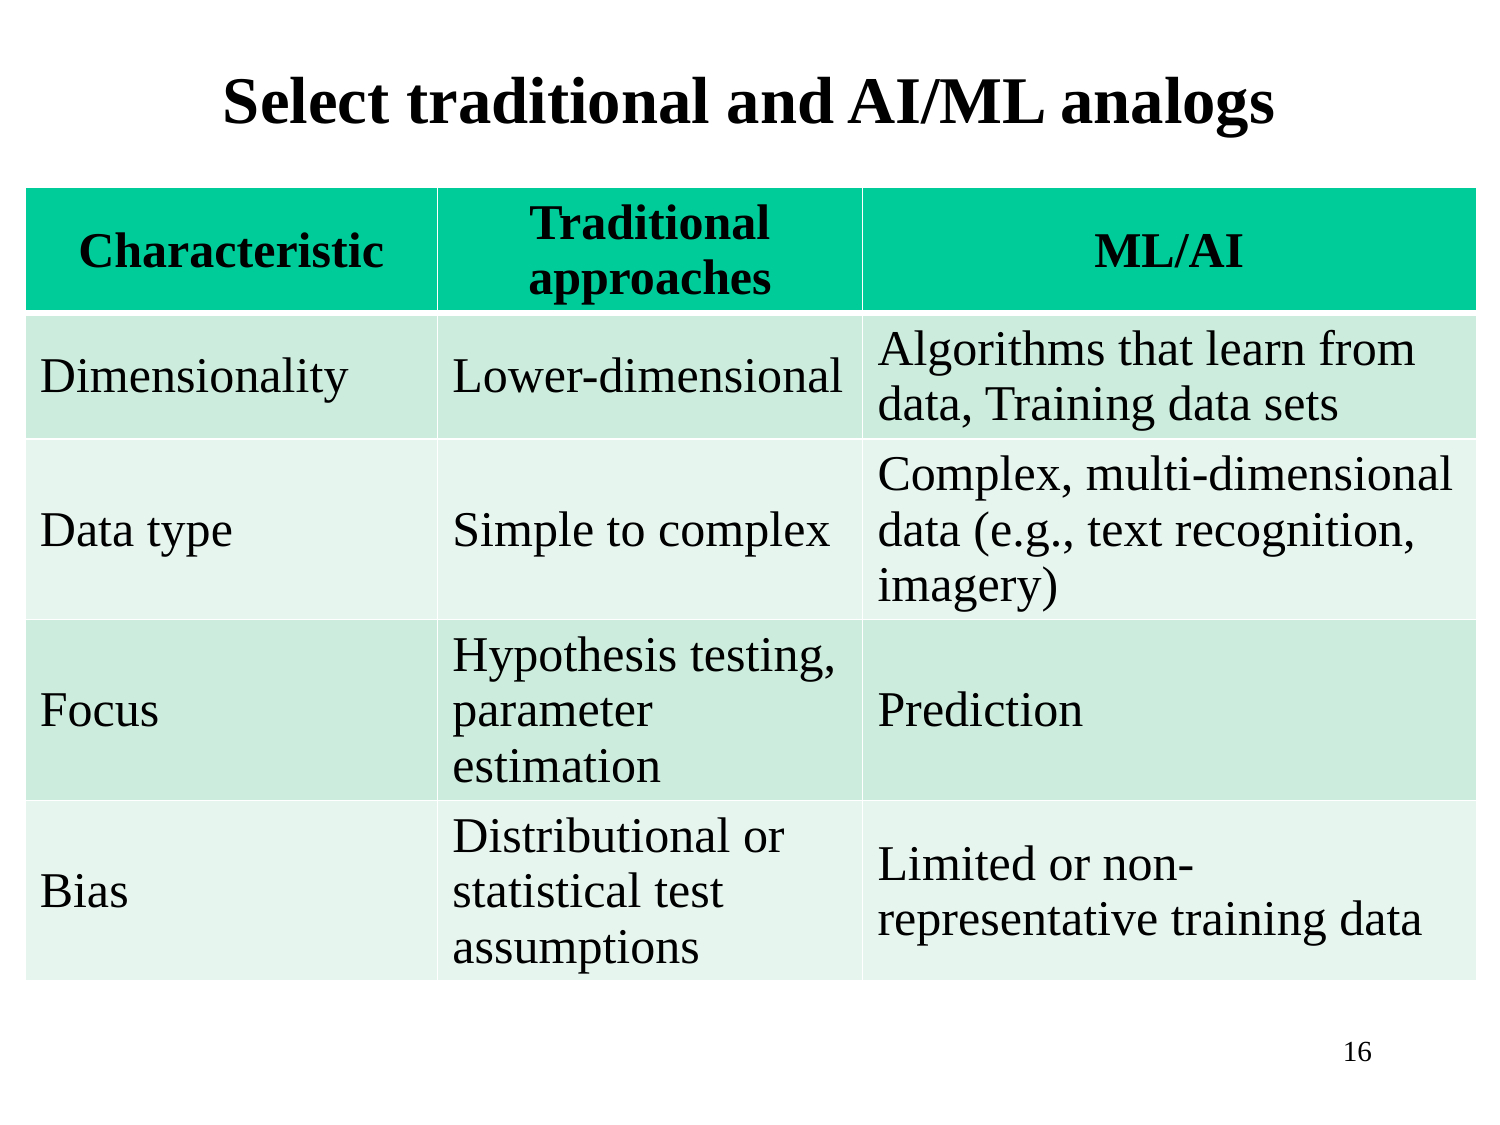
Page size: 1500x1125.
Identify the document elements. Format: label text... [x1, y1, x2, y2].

table_header Characteristic [26, 188, 437, 310]
table_cell Data type [26, 440, 437, 619]
table_header Traditional approaches [438, 188, 862, 310]
text_box Select traditional and AI/ML analogs [208, 49, 1292, 145]
table_cell Dimensionality [26, 316, 437, 438]
table_cell Bias [26, 801, 437, 980]
table_cell Focus [26, 620, 437, 800]
table_cell Simple to complex [438, 440, 862, 619]
table_cell Lower-dimensional [438, 316, 862, 438]
table_cell Complex, multi-dimensional data (e.g., text recognition, imagery) [863, 440, 1476, 619]
table_cell Prediction [863, 620, 1476, 800]
table_cell Algorithms that learn from data, Training data sets [863, 316, 1476, 438]
table_header ML/AI [863, 188, 1476, 310]
slide_number 16 [1074, 1024, 1388, 1101]
table_cell Hypothesis testing, parameter estimation [438, 620, 862, 800]
table_cell Limited or non-representative training data [863, 801, 1476, 980]
table_cell Distributional or statistical test assumptions [438, 801, 862, 980]
